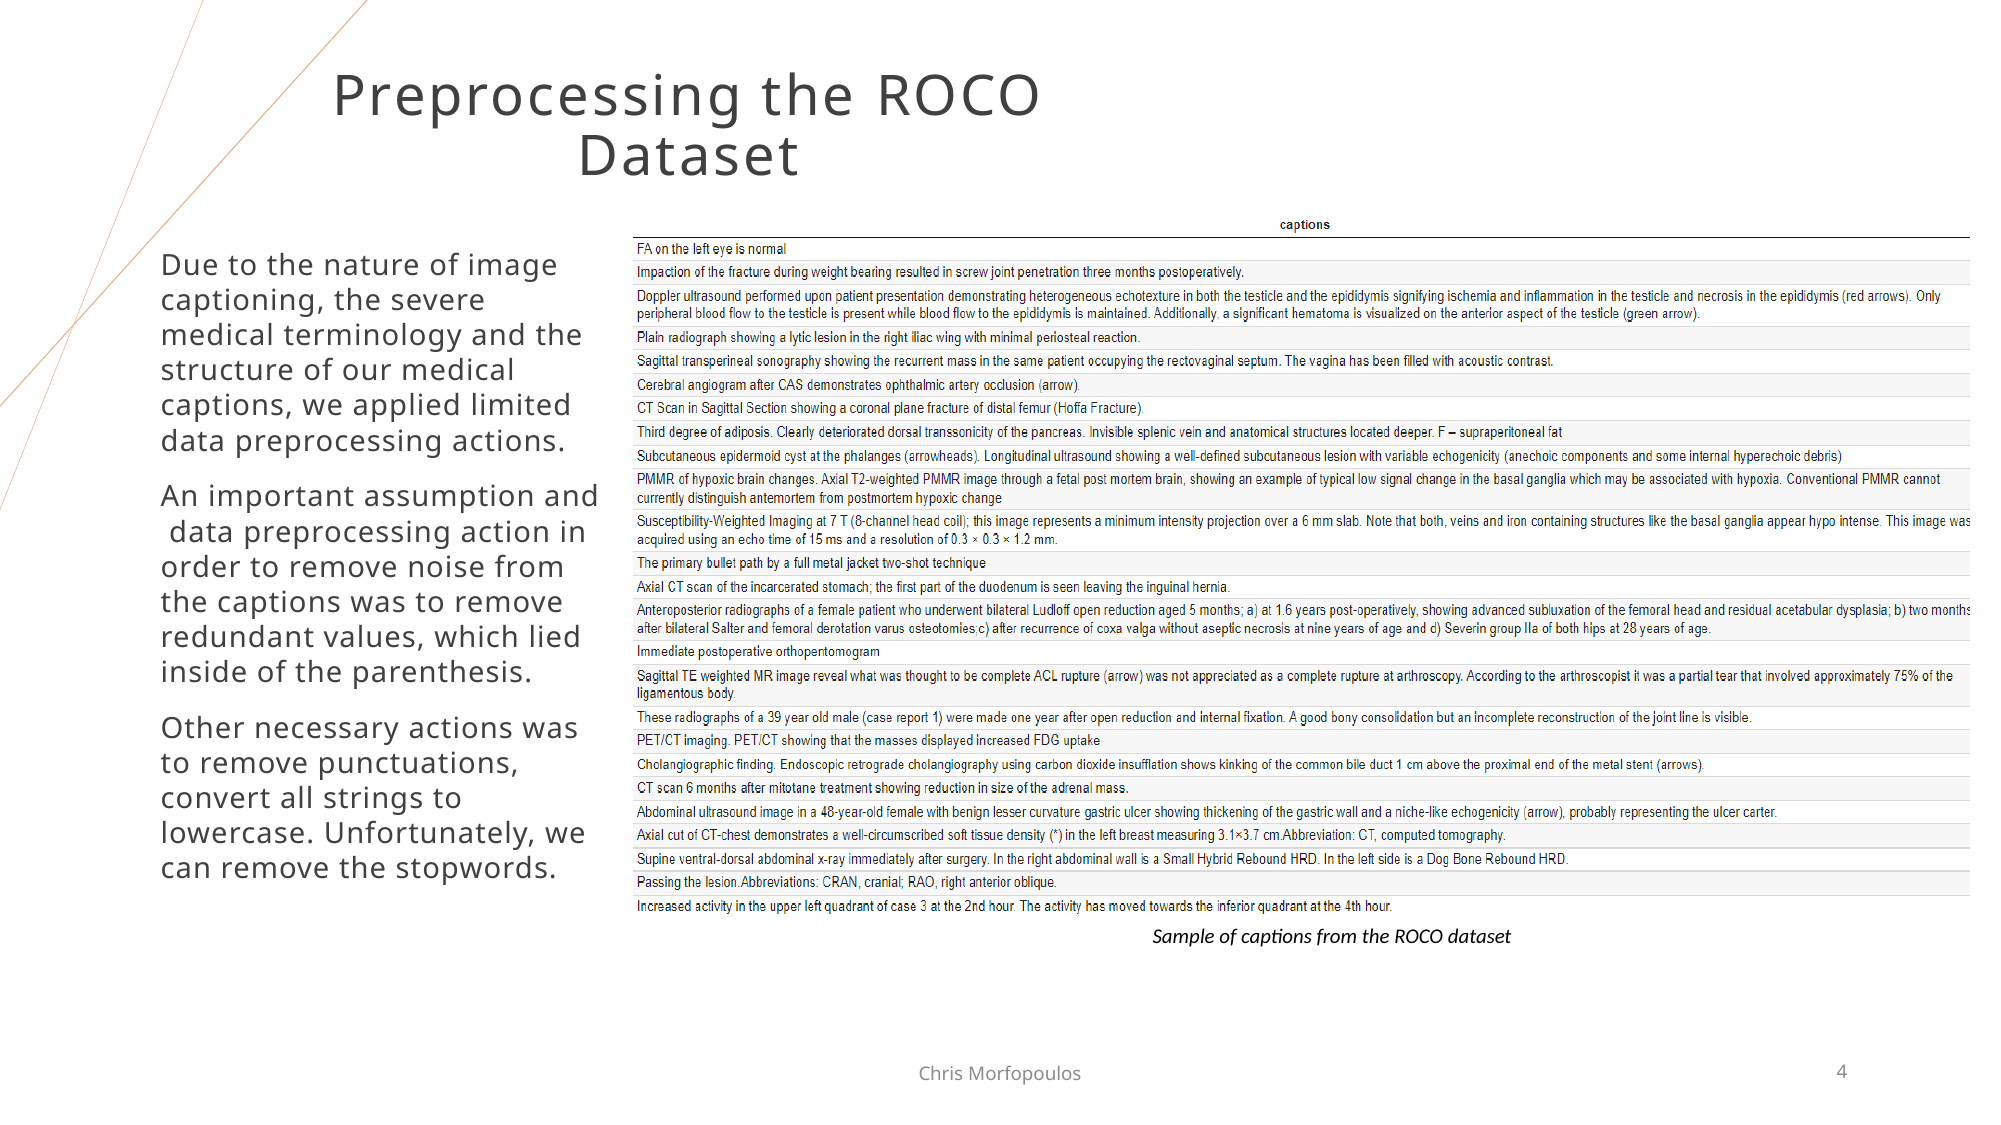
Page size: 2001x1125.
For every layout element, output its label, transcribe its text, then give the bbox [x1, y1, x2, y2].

slide_number 4 [1412, 1042, 1863, 1103]
title Preprocessing the Roco Dataset [316, 59, 1060, 196]
picture [633, 220, 1970, 916]
text_box Sample of captions from the ROCO dataset [1132, 916, 1818, 997]
footer Chris Morfopoulos [662, 1042, 1338, 1103]
list Due to the nature of image captioning, the severe medical terminology and the structure of our medical captions, we applied limited data preprocessing actions. An important assumption and data preprocessing action in order to remove noise from the captions was to remove redundant values, which lied inside of the parenthesis. Other necessary actions was to remove punctuations, convert all strings to lowercase. Unfortunately, we can remove the stopwords. [145, 238, 619, 948]
